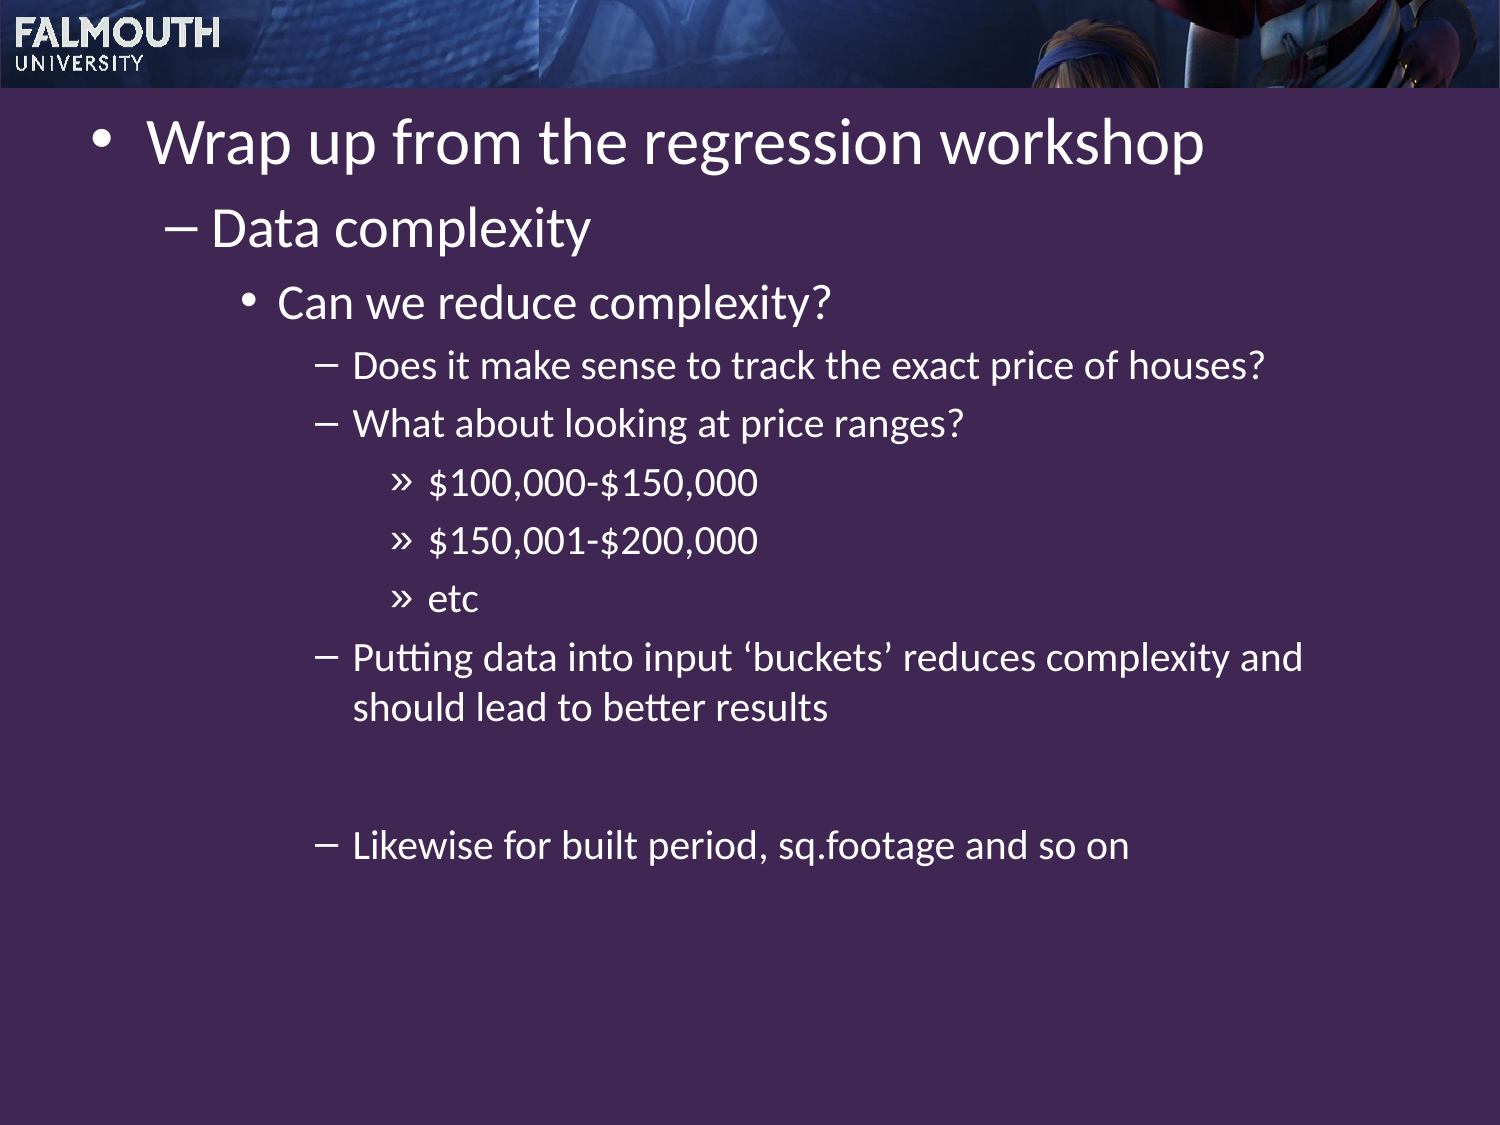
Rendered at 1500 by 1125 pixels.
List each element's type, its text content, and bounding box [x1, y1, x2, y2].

picture [0, 0, 1500, 90]
list Wrap up from the regression workshop Data complexity Can we reduce complexity? Does it make sense to track the exact price of houses? What about looking at price ranges? $100,000-$150,000 $150,001-$200,000 etc Putting data into input ‘buckets’ reduces complexity and should lead to better results Likewise for built period, sq.footage and so on [75, 90, 1425, 1125]
